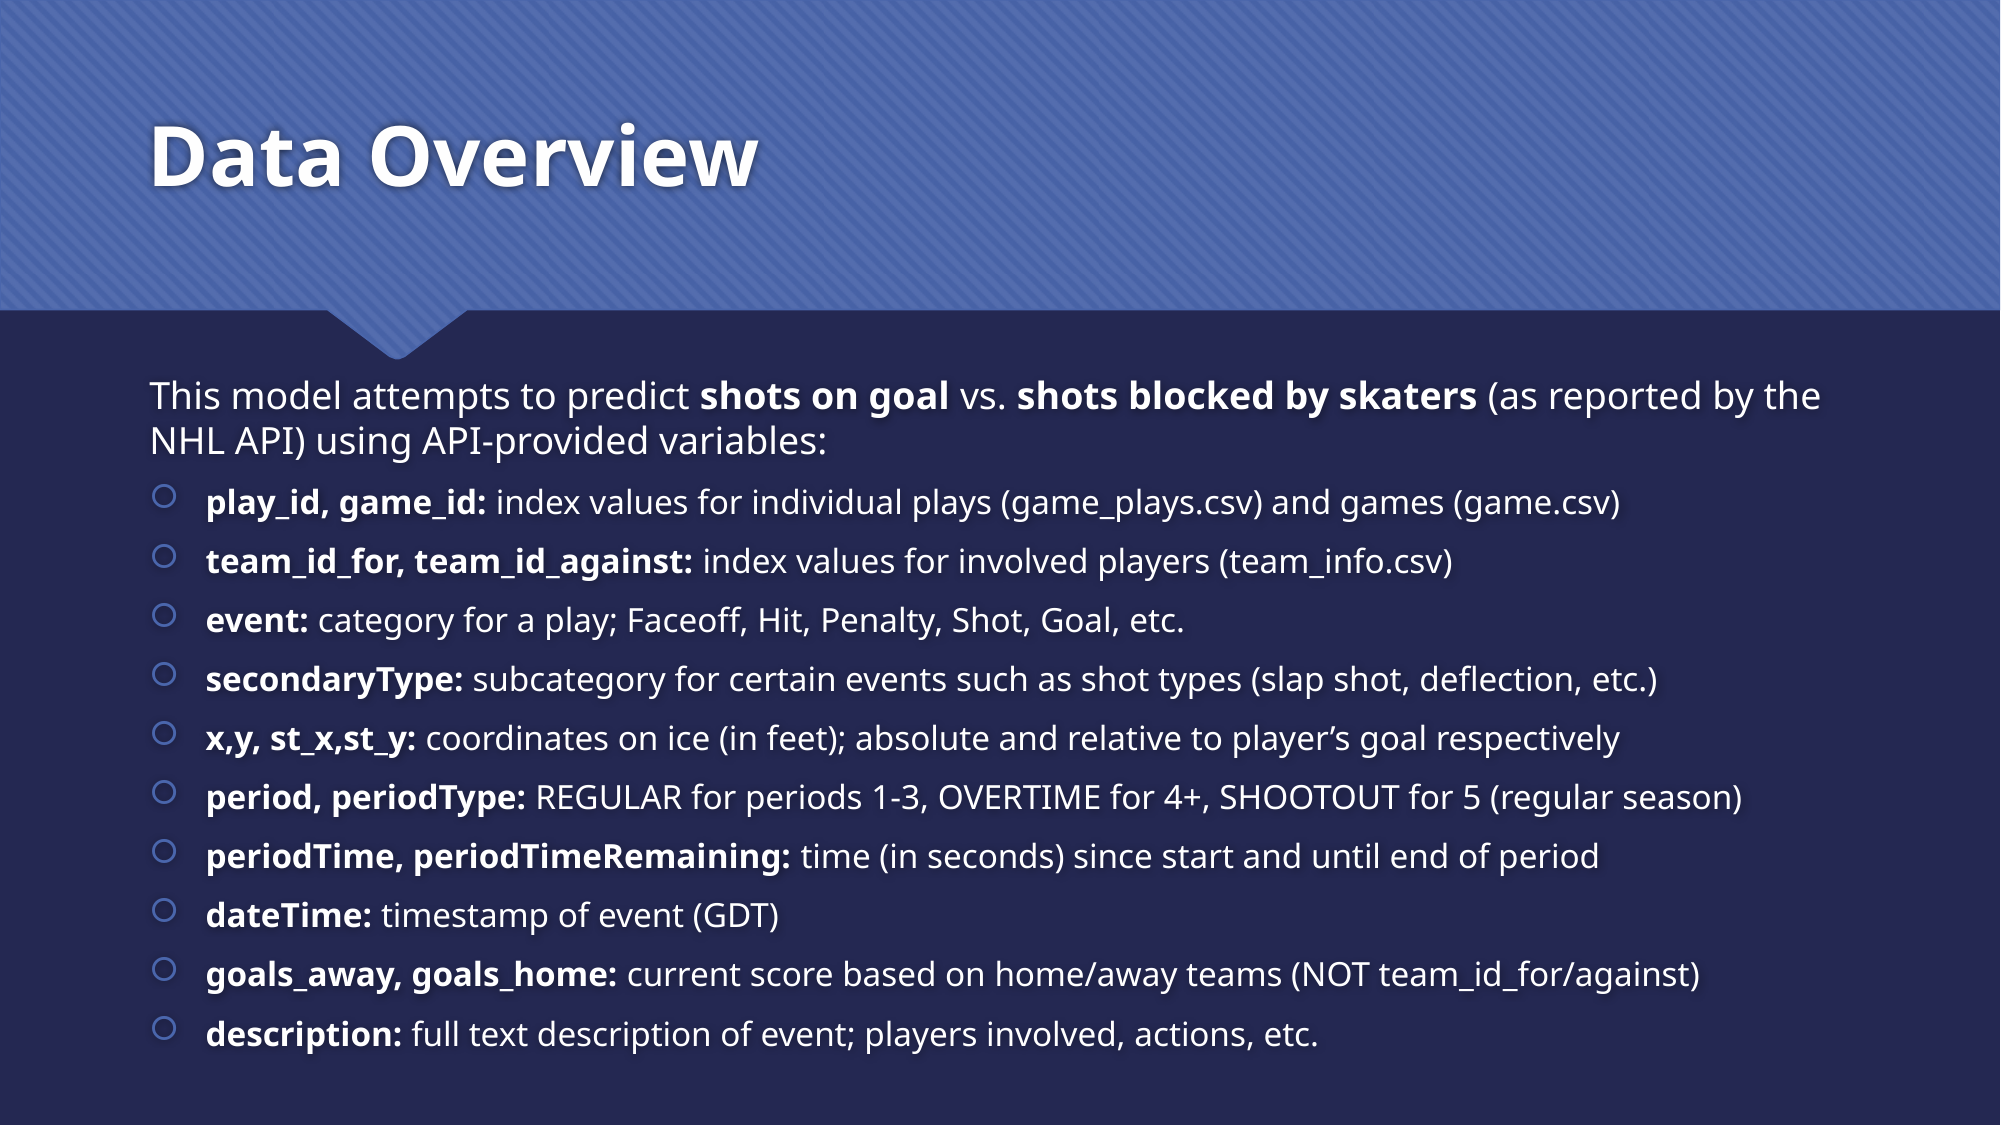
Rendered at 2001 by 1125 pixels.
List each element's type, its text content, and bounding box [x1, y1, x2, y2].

list This model attempts to predict shots on goal vs. shots blocked by skaters (as reported by the NHL API) using API-provided variables: play_id, game_id: index values for individual plays (game_plays.csv) and games (game.csv) team_id_for, team_id_against: index values for involved players (team_info.csv) event: category for a play; Faceoff, Hit, Penalty, Shot, Goal, etc. secondaryType: subcategory for certain events such as shot types (slap shot, deflection, etc.) x,y, st_x,st_y: coordinates on ice (in feet); absolute and relative to player’s goal respectively period, periodType: REGULAR for periods 1-3, OVERTIME for 4+, SHOOTOUT for 5 (regular season) periodTime, periodTimeRemaining: time (in seconds) since start and until end of period dateTime: timestamp of event (GDT) goals_away, goals_home: current score based on home/away teams (NOT team_id_for/against) description: full text description of event; players involved, actions, etc. [134, 364, 1868, 1111]
title Data Overview [132, 73, 1868, 233]
